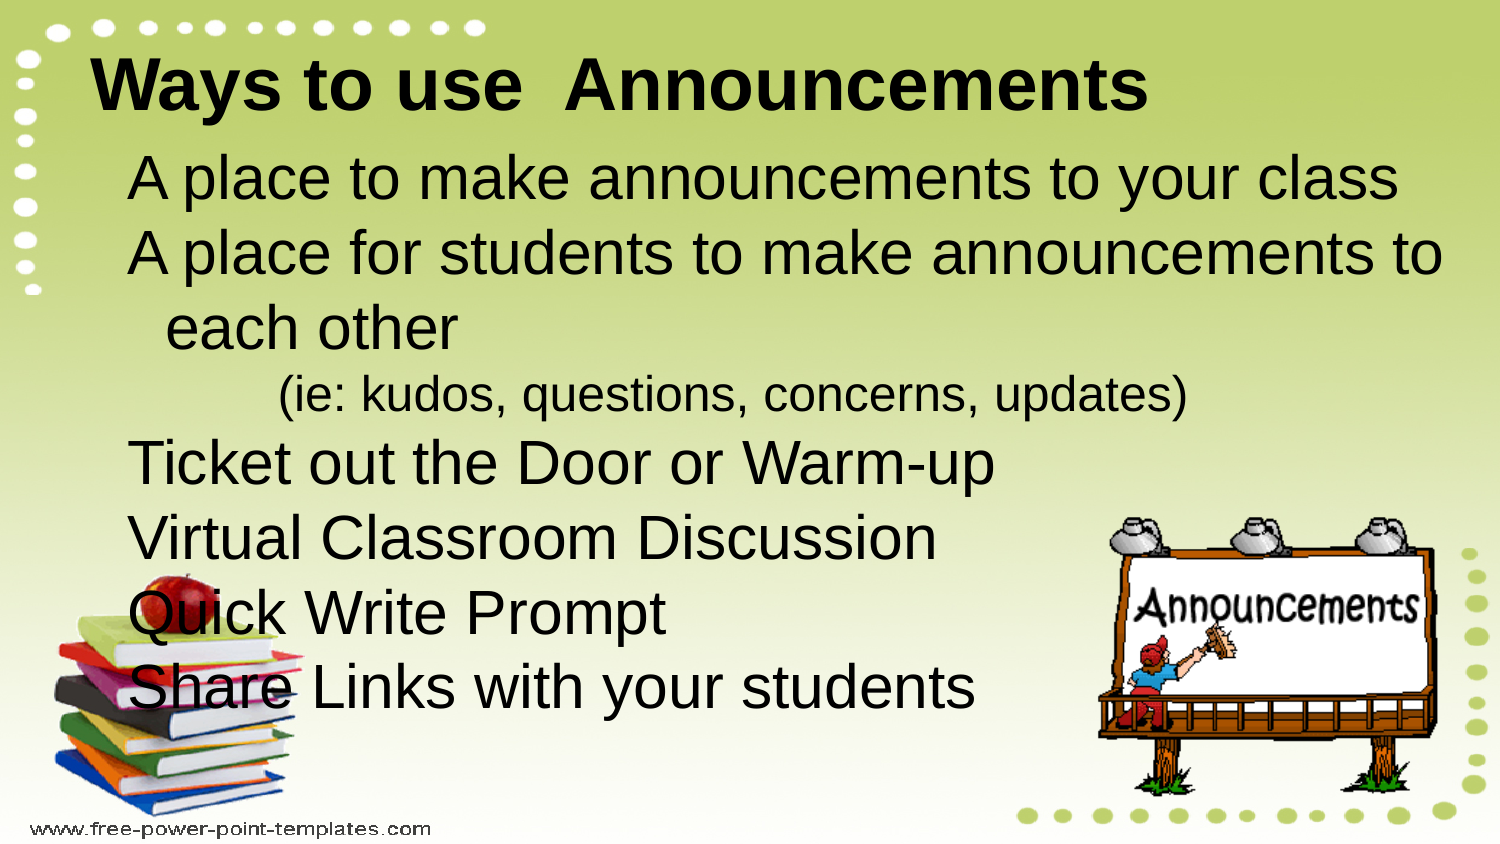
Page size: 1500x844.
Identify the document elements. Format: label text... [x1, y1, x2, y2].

title Ways to use Announcements [75, 0, 1425, 121]
list A place to make announcements to your class A place for students to make announcements to each other (ie: kudos, questions, concerns, updates) Ticket out the Door or Warm-up Virtual Classroom Discussion Quick Write Prompt Share Links with your students [75, 121, 1480, 734]
picture [0, 0, 1500, 844]
